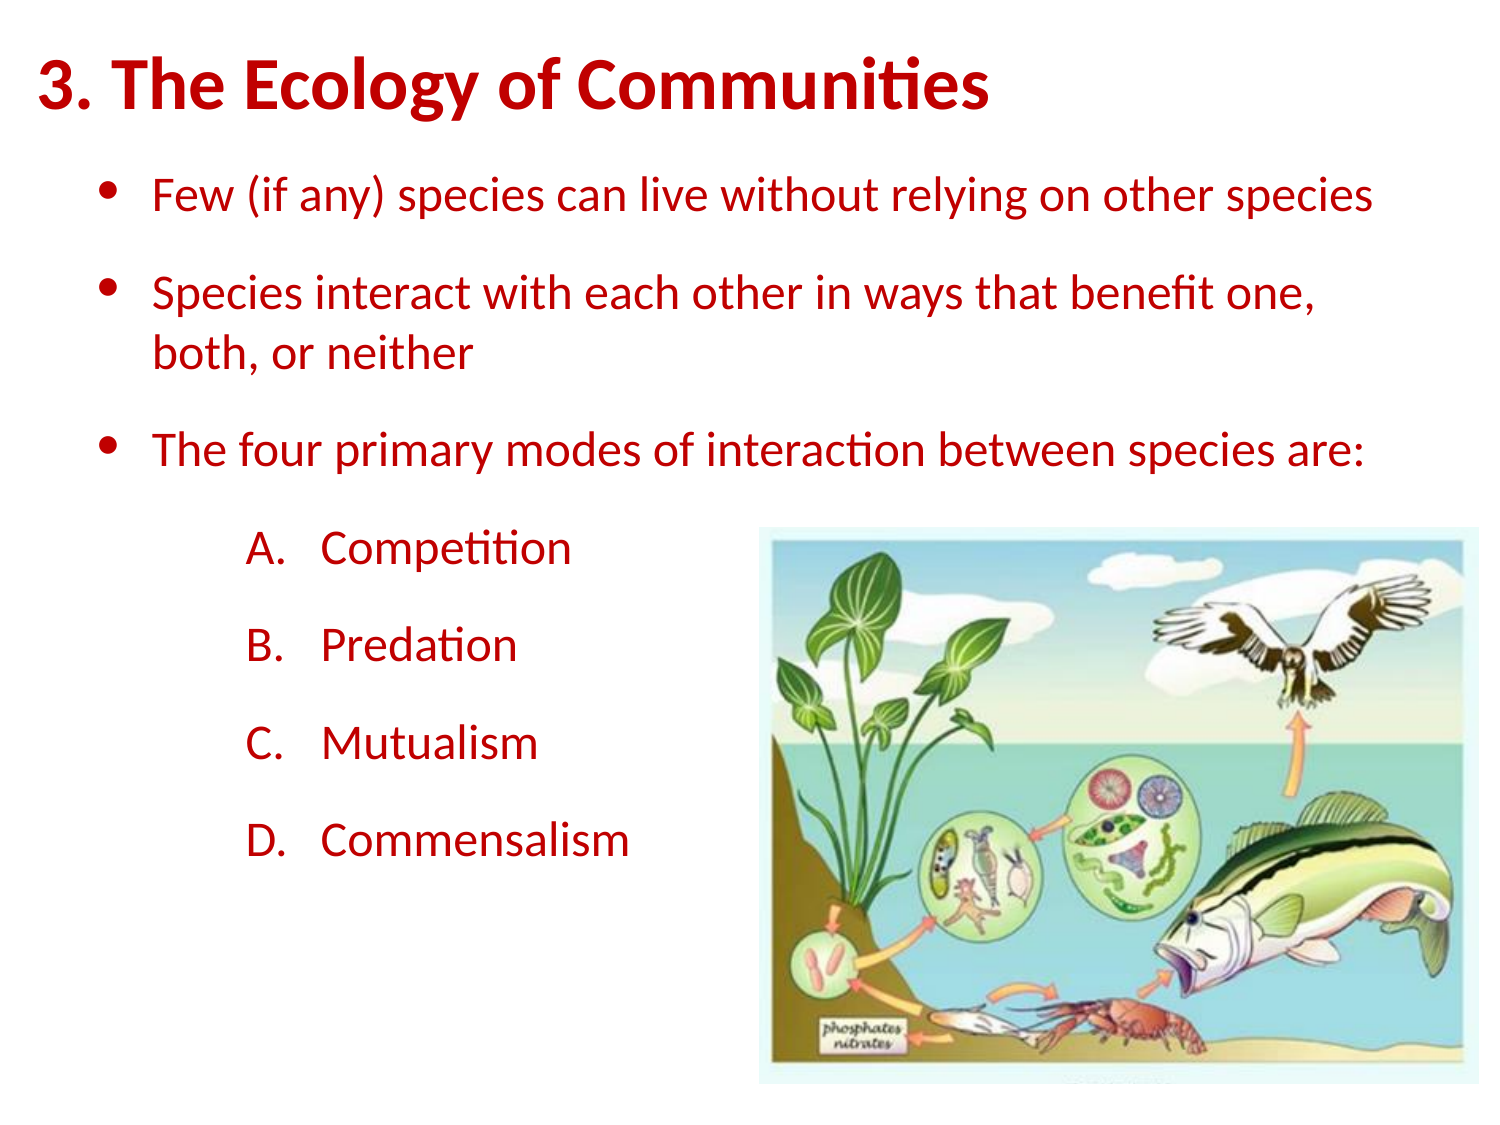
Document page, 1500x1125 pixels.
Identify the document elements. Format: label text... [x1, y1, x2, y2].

picture [758, 527, 1480, 1084]
text_box Few (if any) species can live without relying on other species Species interact with each other in ways that benefit one, both, or neither The four primary modes of interaction between species are: Competition Predation Mutualism Commensalism [80, 154, 1438, 902]
text_box 3. The Ecology of Communities [21, 26, 1093, 133]
